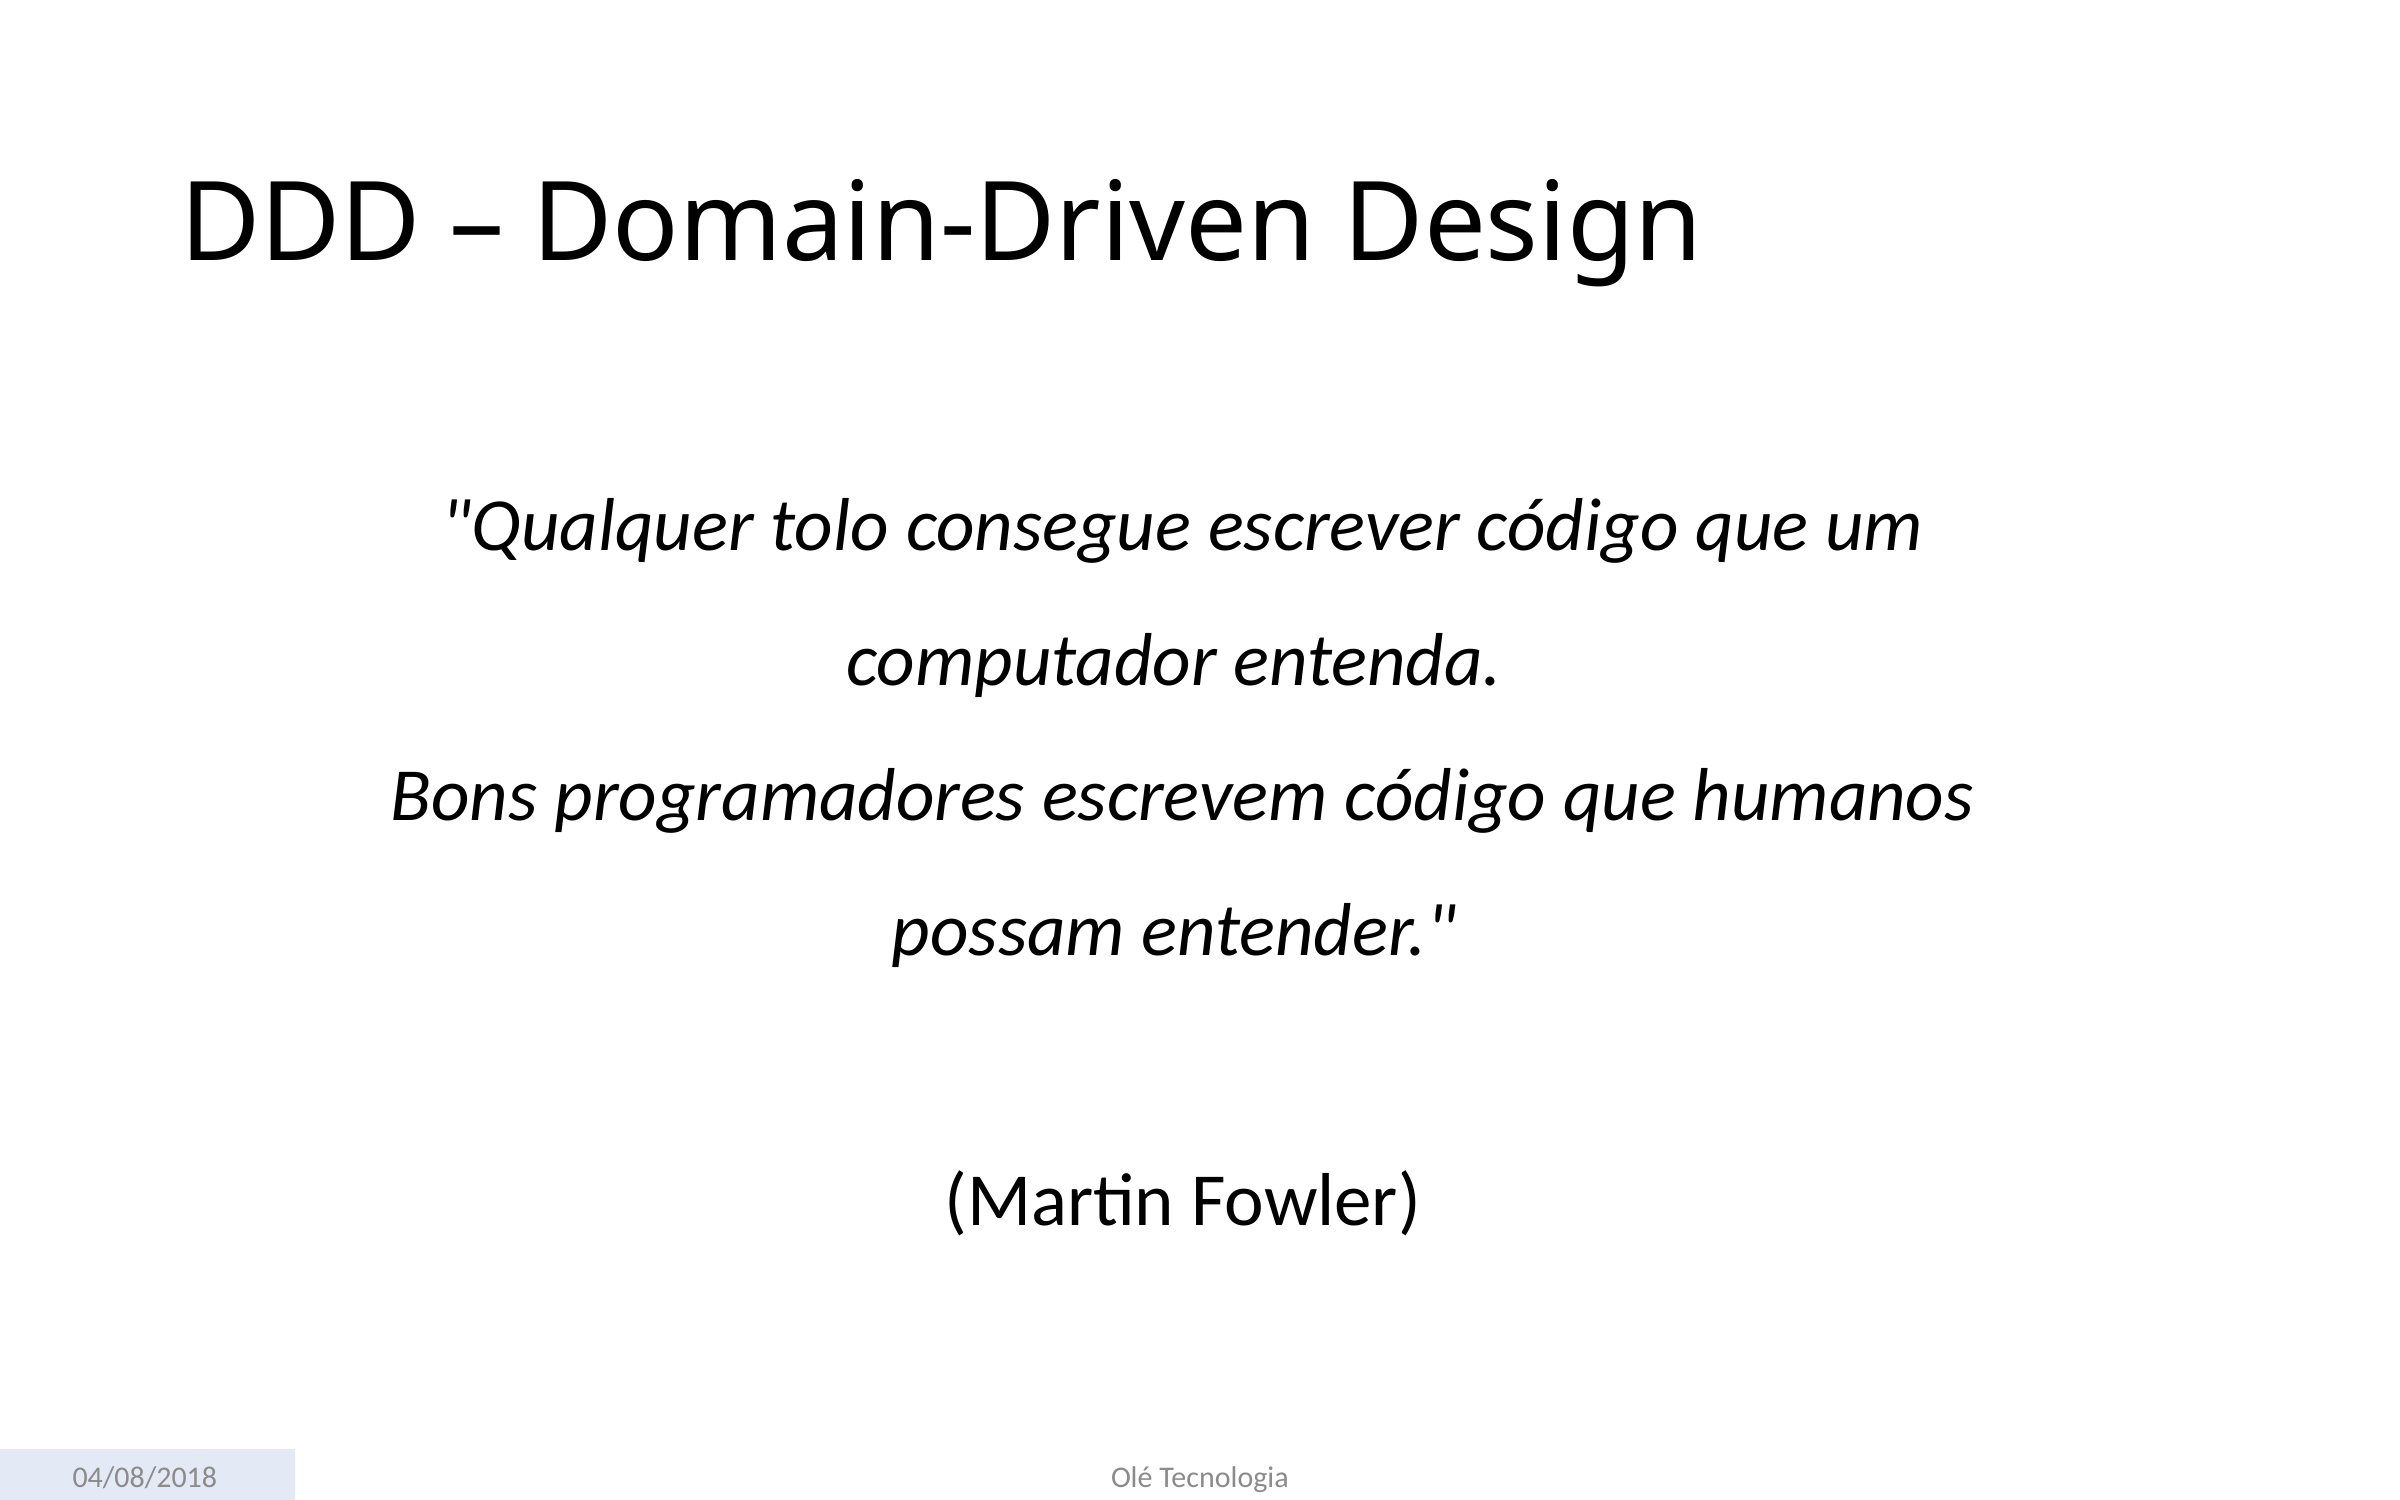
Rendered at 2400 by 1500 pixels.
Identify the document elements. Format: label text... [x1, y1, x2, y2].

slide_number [57, 1435, 598, 1500]
footer Olé Tecnologia [795, 1435, 1605, 1500]
text_box "Qualquer tolo consegue escrever código que um computador entenda. Bons programadores escrevem código que humanos possam entender." (Martin Fowler) [290, 422, 2076, 1248]
title DDD – Domain-Driven Design [165, 79, 2235, 370]
